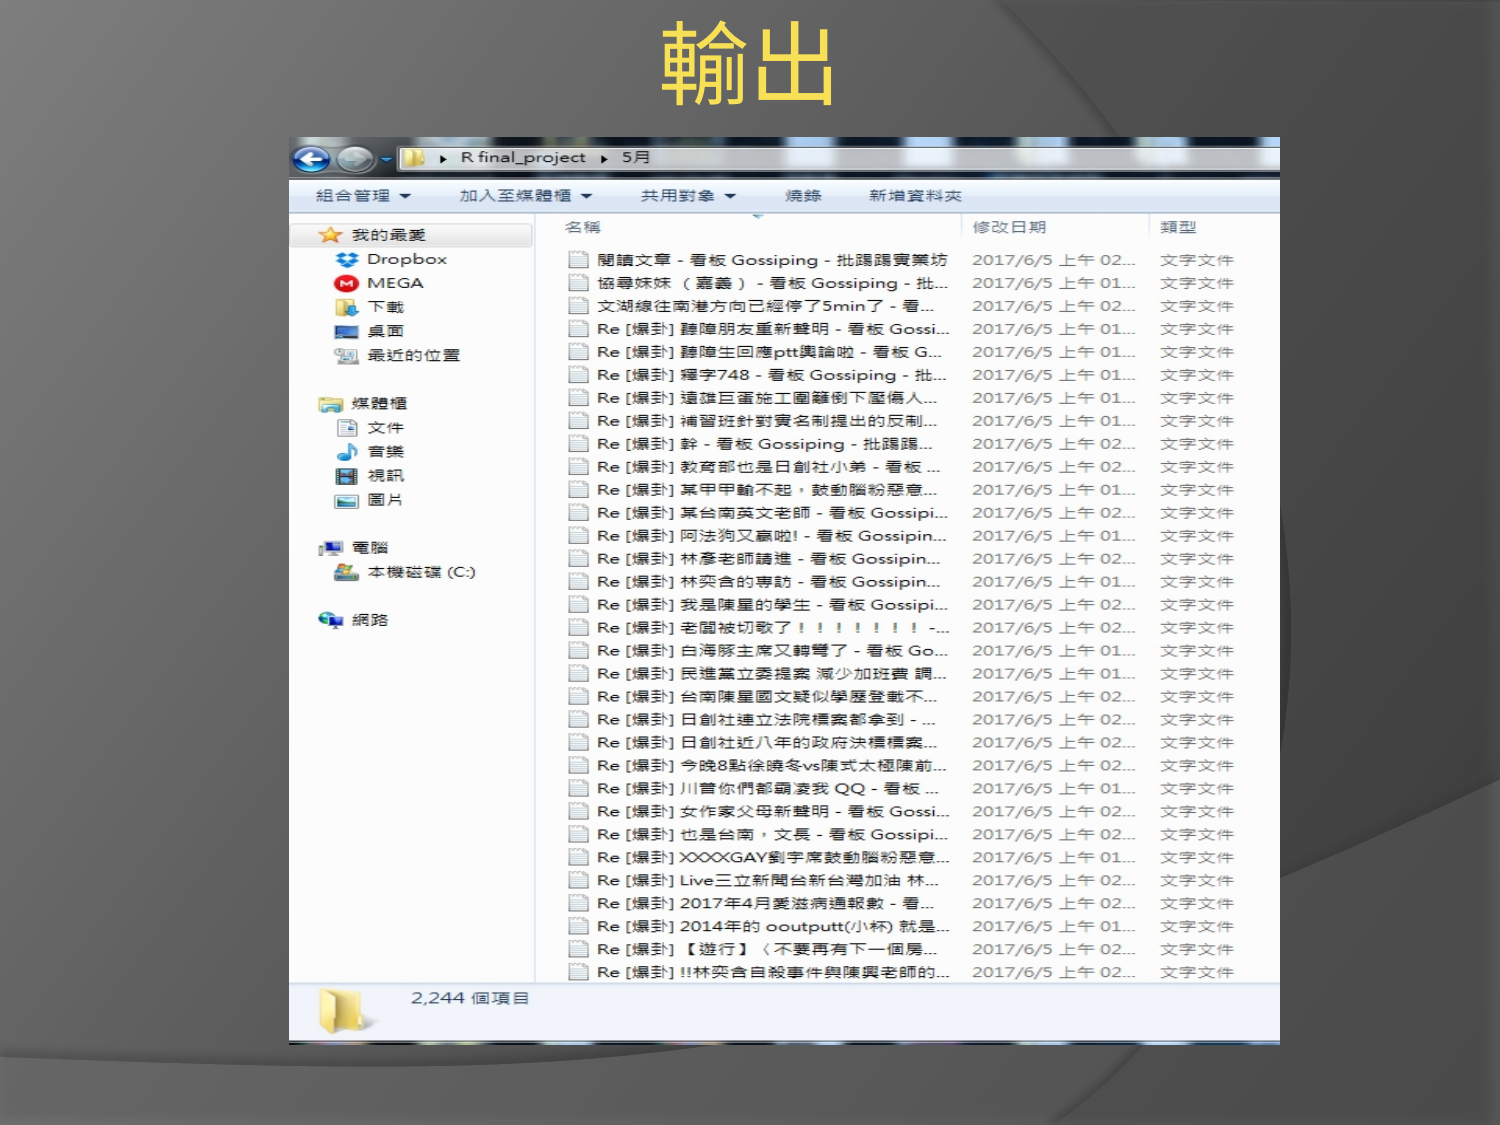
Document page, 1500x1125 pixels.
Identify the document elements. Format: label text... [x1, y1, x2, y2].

text_box 輸出 [0, 0, 1500, 125]
picture [289, 136, 1281, 1045]
